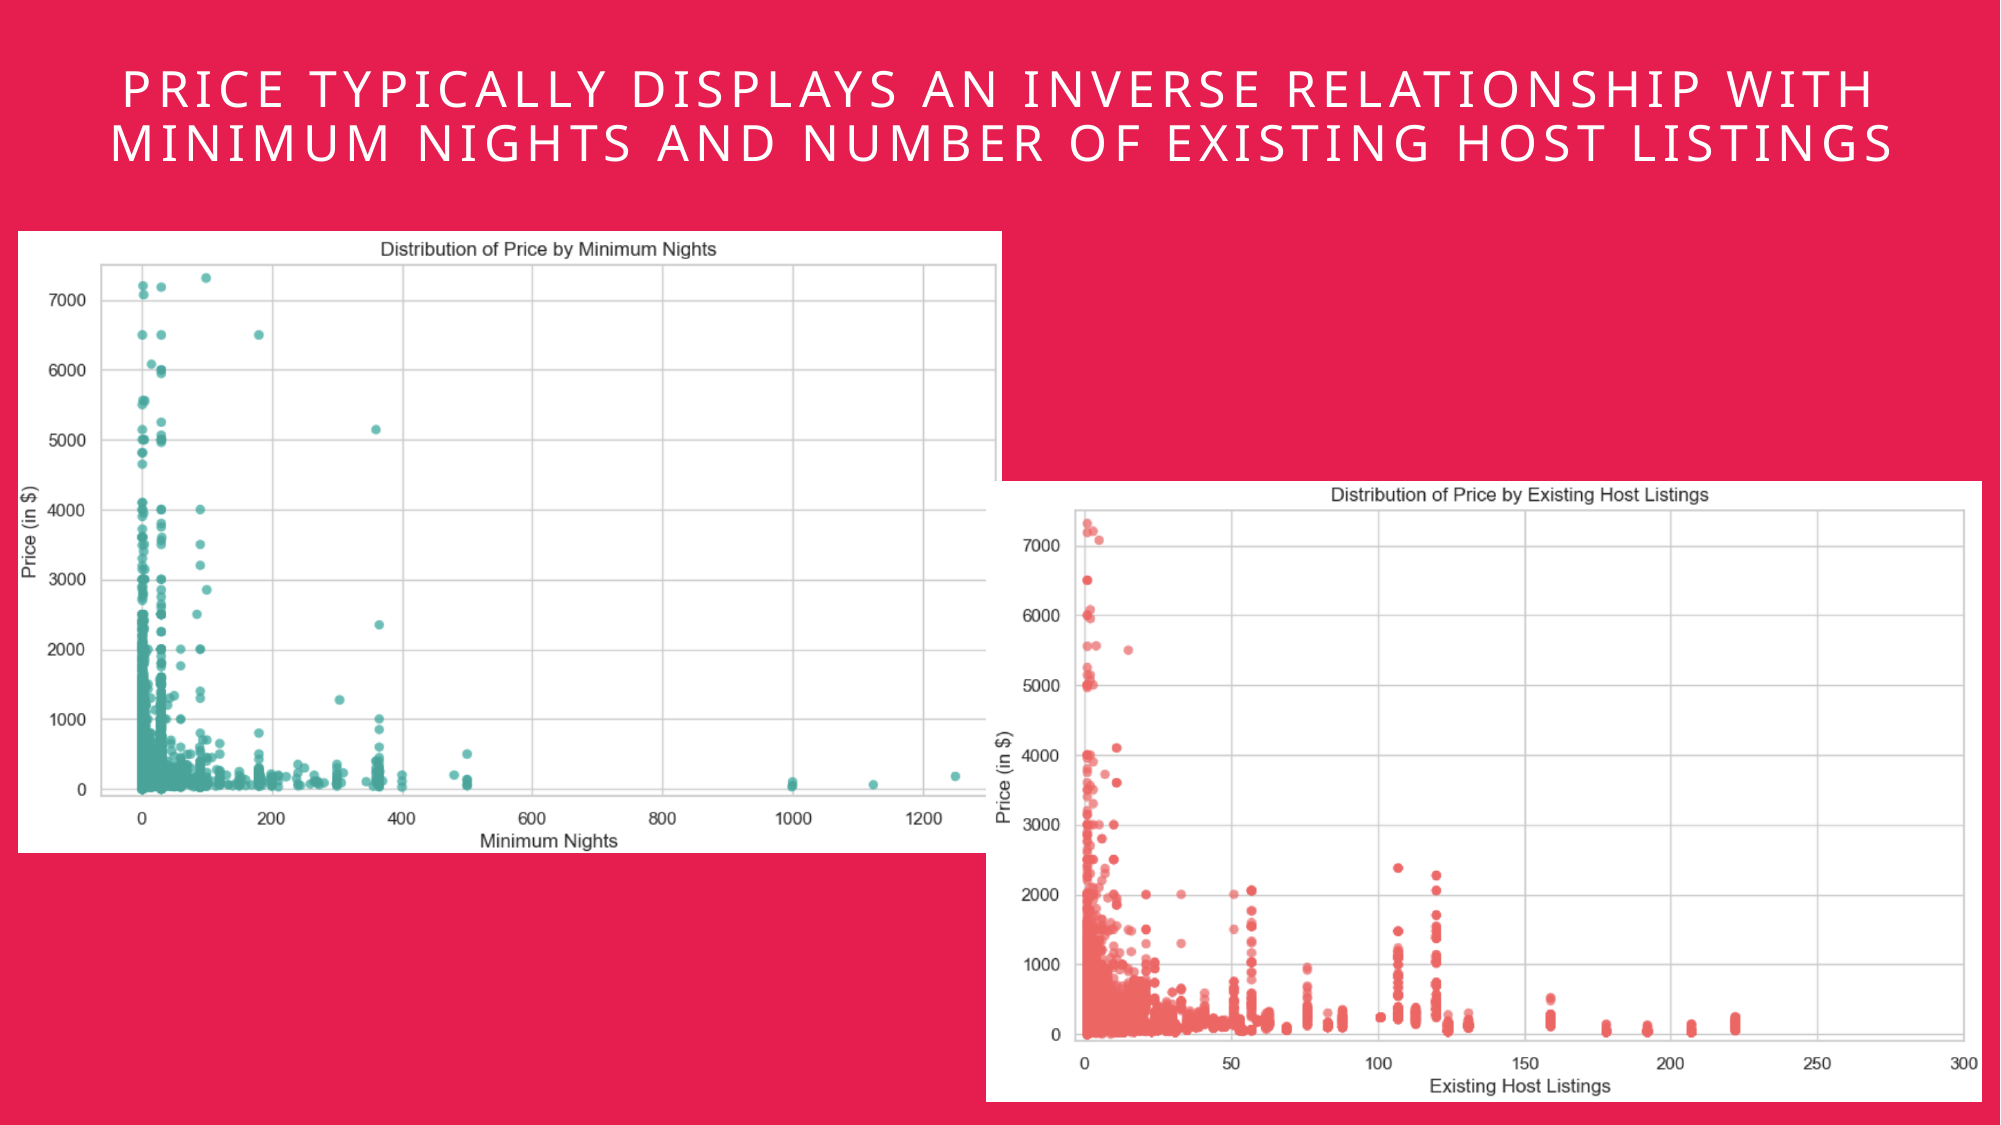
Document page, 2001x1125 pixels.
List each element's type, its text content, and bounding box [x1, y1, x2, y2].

picture [18, 231, 1982, 1102]
text_box PRICE TYPICALLY DISPLAYS AN INVERSE RELATIONSHIP WITH MINIMUM NIGHTS AND NUMBER OF EXISTING HOST LISTINGS [65, 47, 1938, 190]
